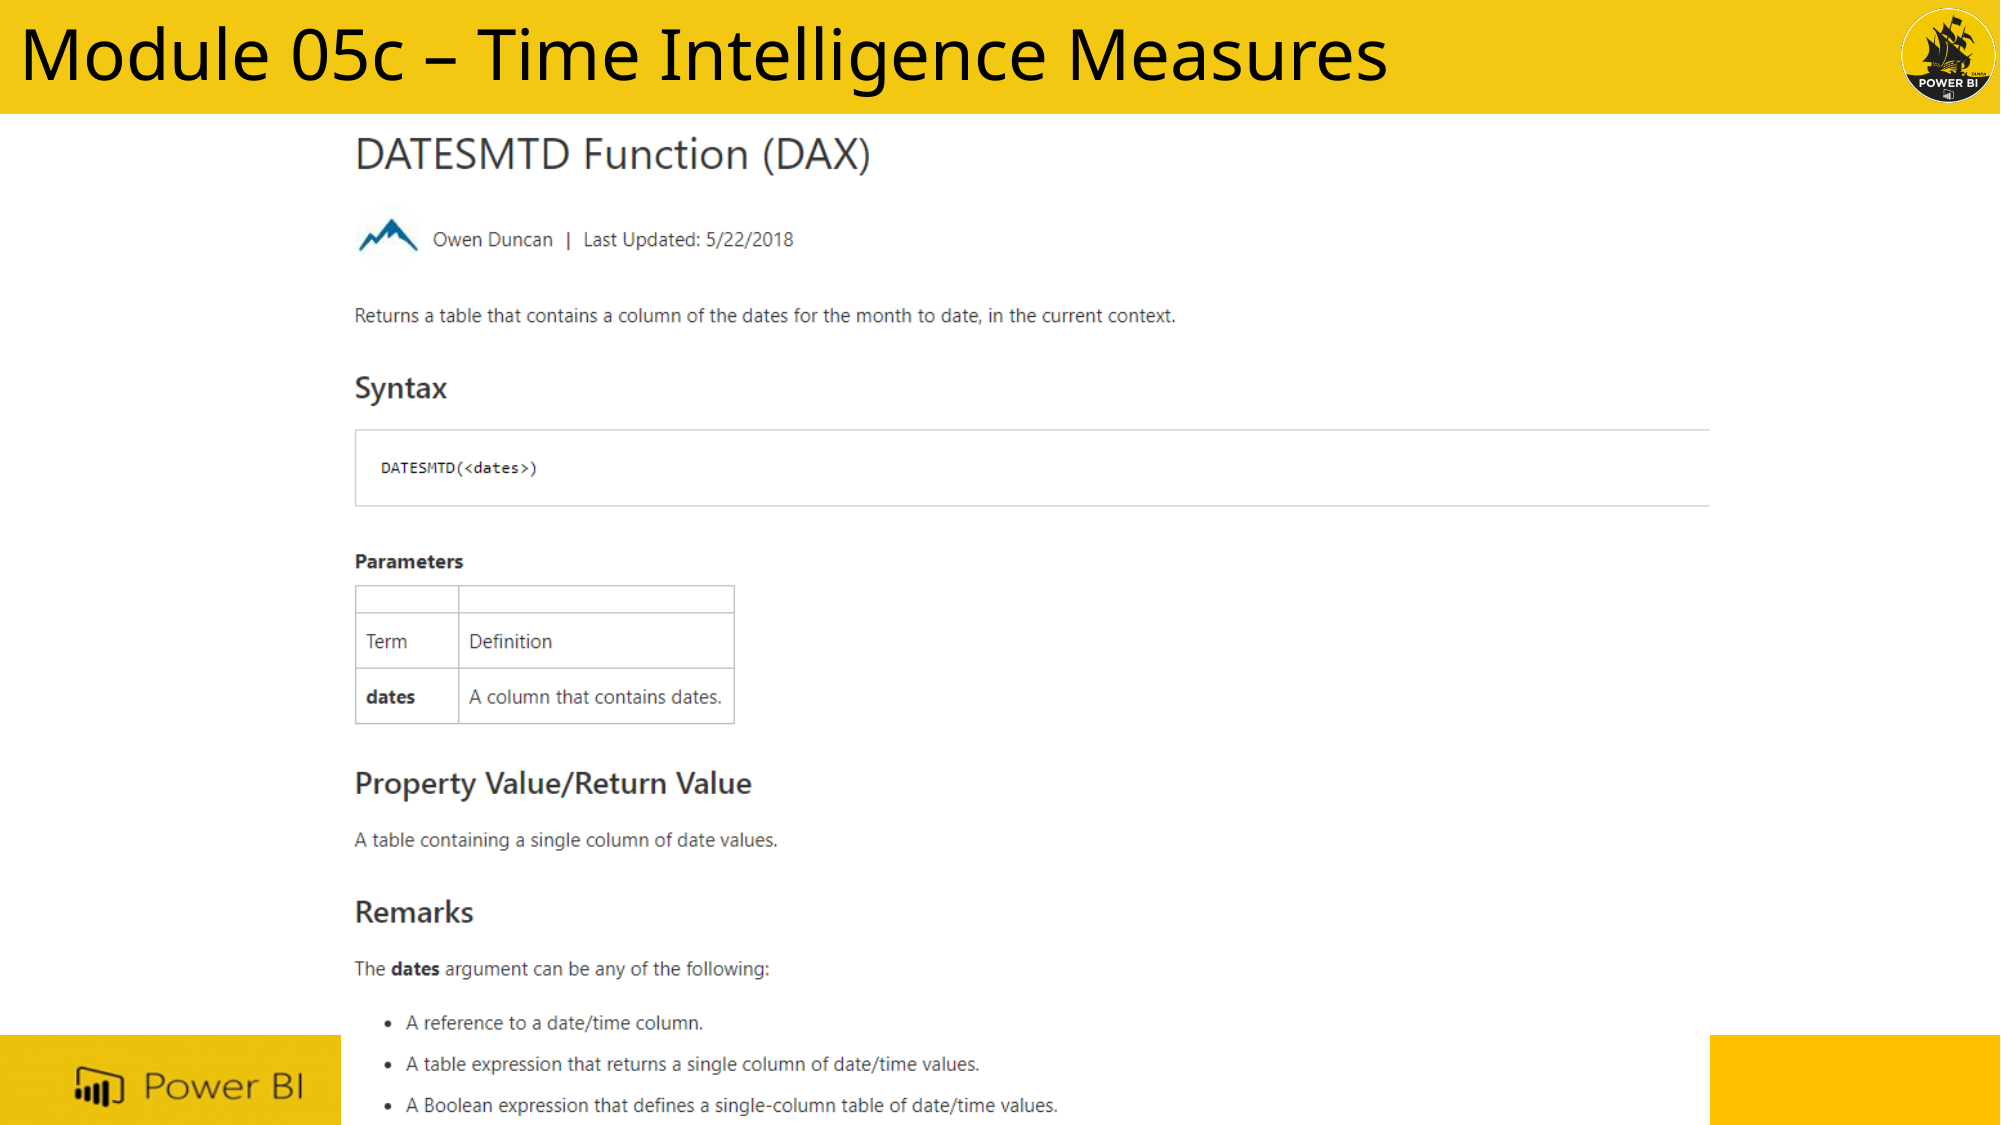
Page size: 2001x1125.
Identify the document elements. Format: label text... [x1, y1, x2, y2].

title Module 05c – Time Intelligence Measures [4, 10, 1688, 103]
picture [1901, 8, 1996, 103]
picture [0, 124, 2001, 1125]
